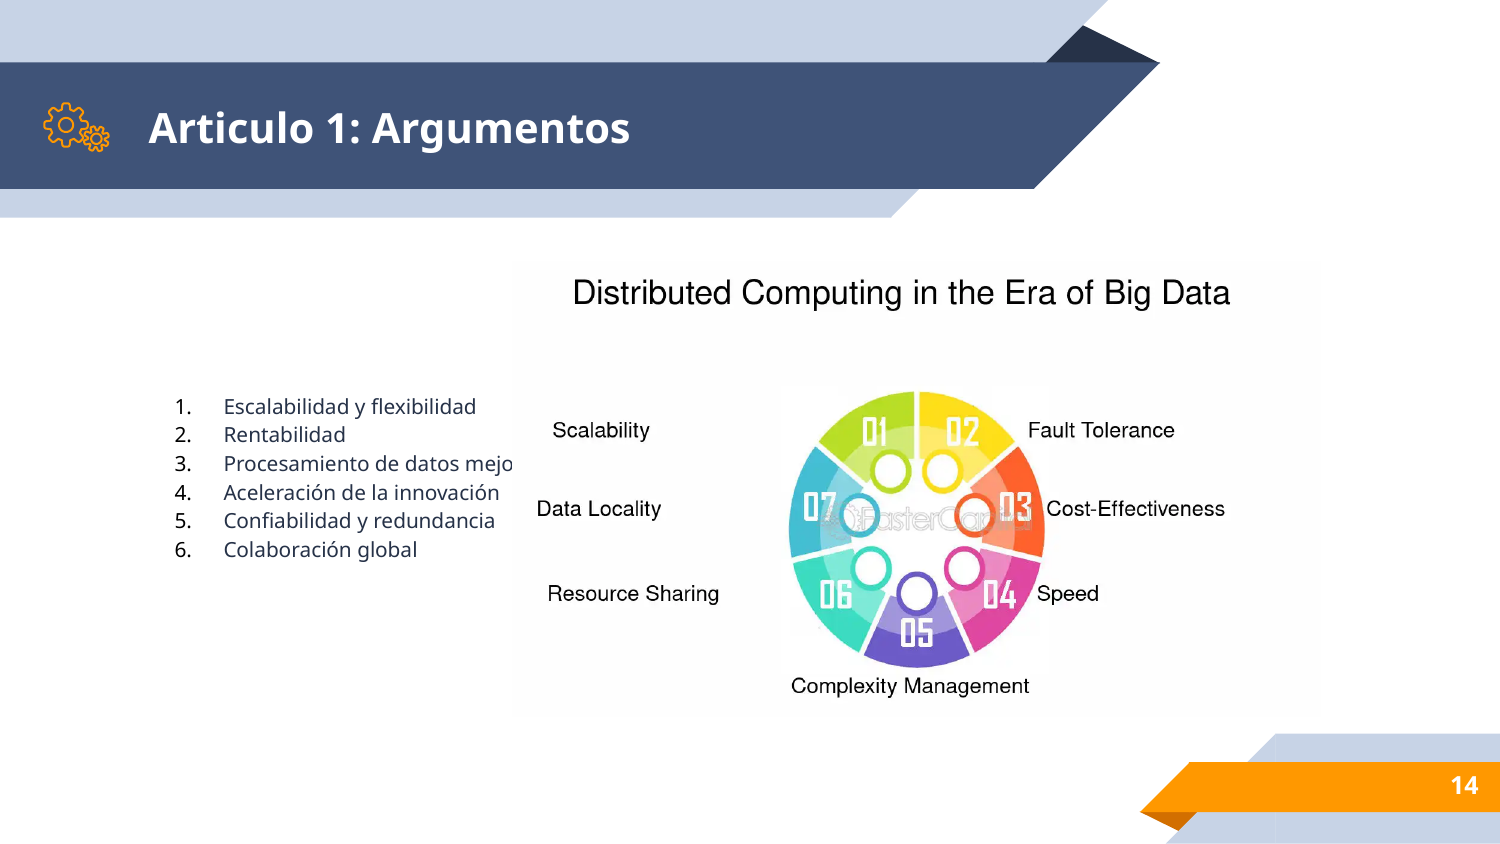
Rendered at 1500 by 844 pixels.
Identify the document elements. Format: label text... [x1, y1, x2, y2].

list Escalabilidad y flexibilidad Rentabilidad Procesamiento de datos mejorado Aceleración de la innovación Confiabilidad y redundancia Colaboración global [133, 217, 1140, 734]
title Articulo 1: Argumentos [133, 64, 1035, 190]
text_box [44, 103, 109, 152]
picture [512, 261, 1321, 717]
slide_number ‹#› [1249, 760, 1494, 813]
